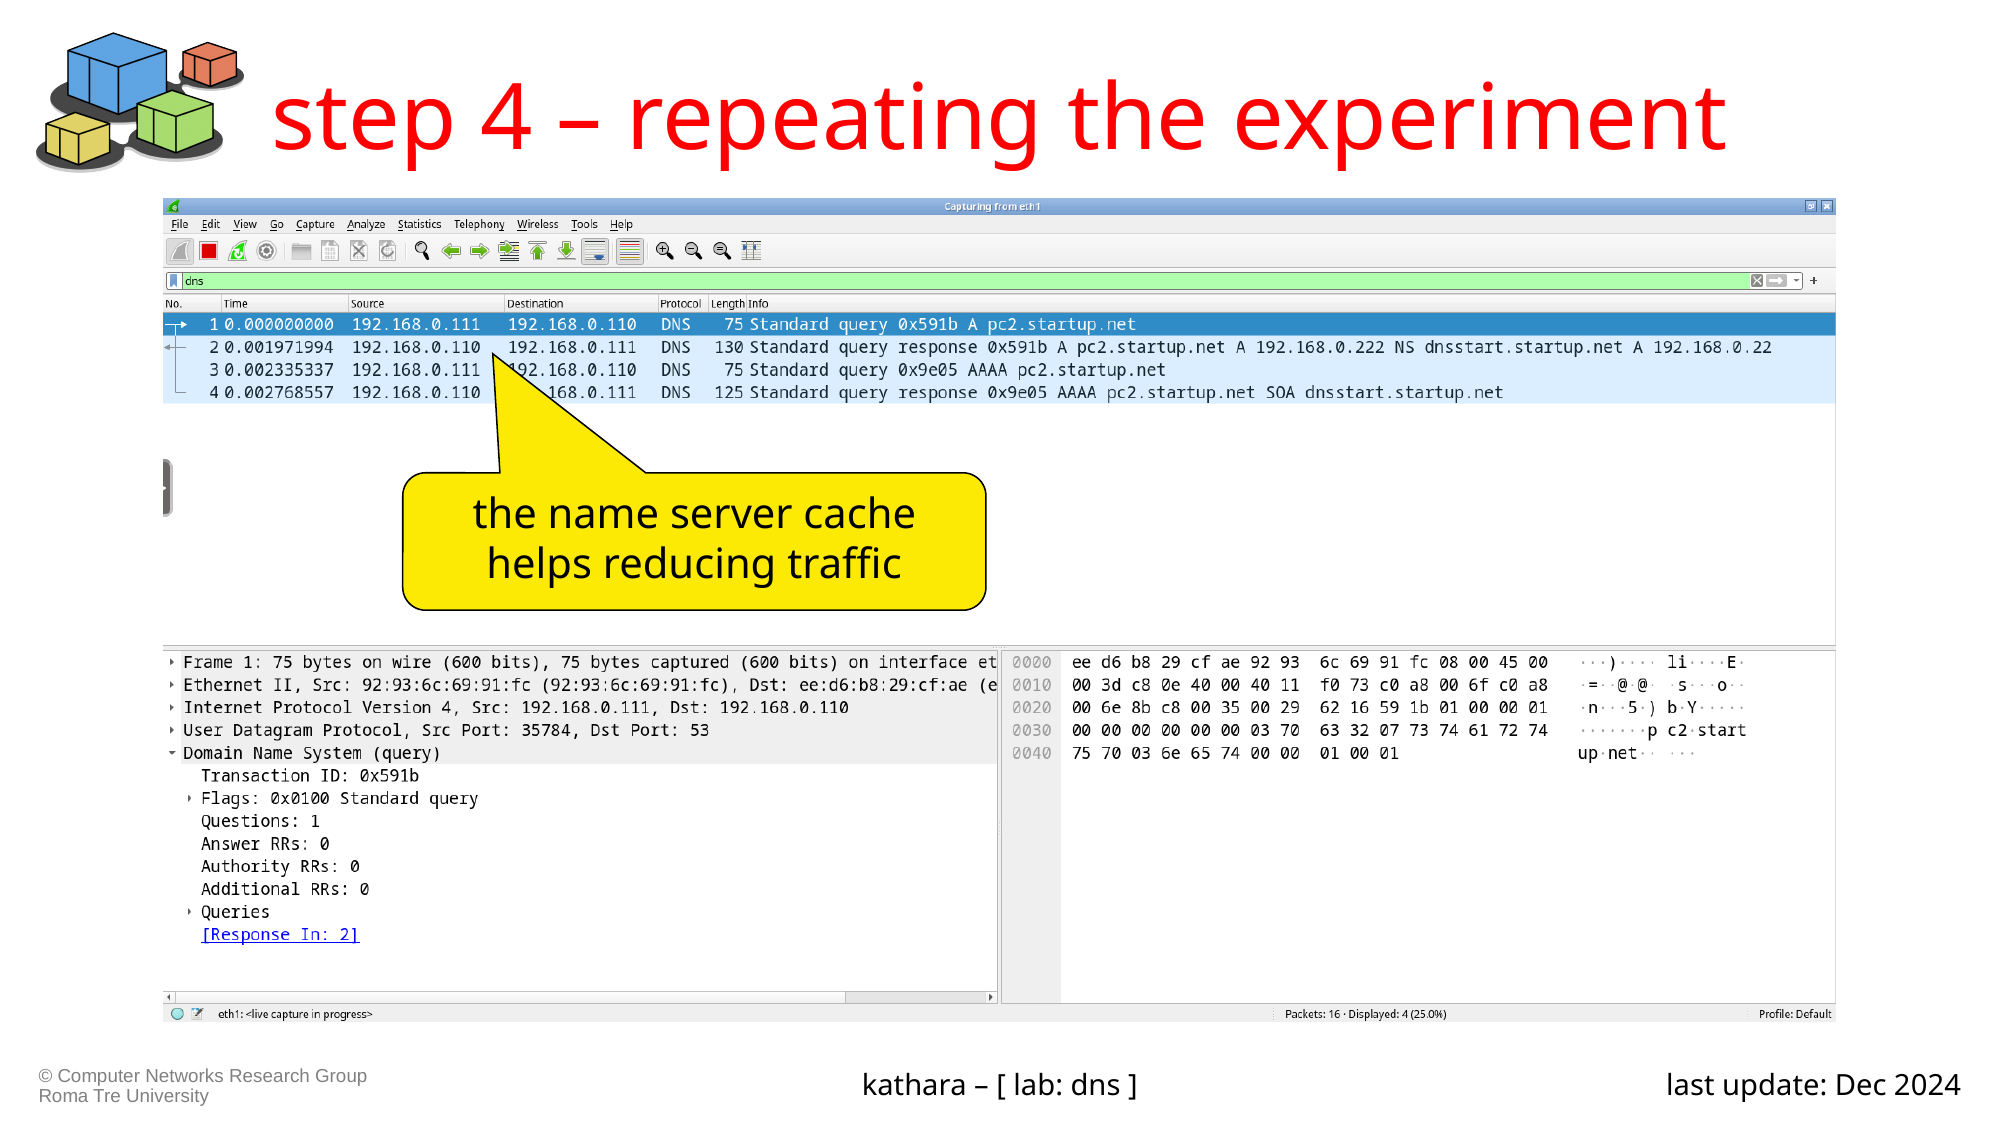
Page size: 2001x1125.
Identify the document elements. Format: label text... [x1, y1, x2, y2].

title step 4 – repeating the experiment [99, 19, 1900, 207]
picture [163, 198, 1837, 1022]
footer kathara – [ lab: dns ] [511, 1058, 1489, 1114]
picture [36, 32, 99, 173]
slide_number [1519, 1058, 1977, 1114]
